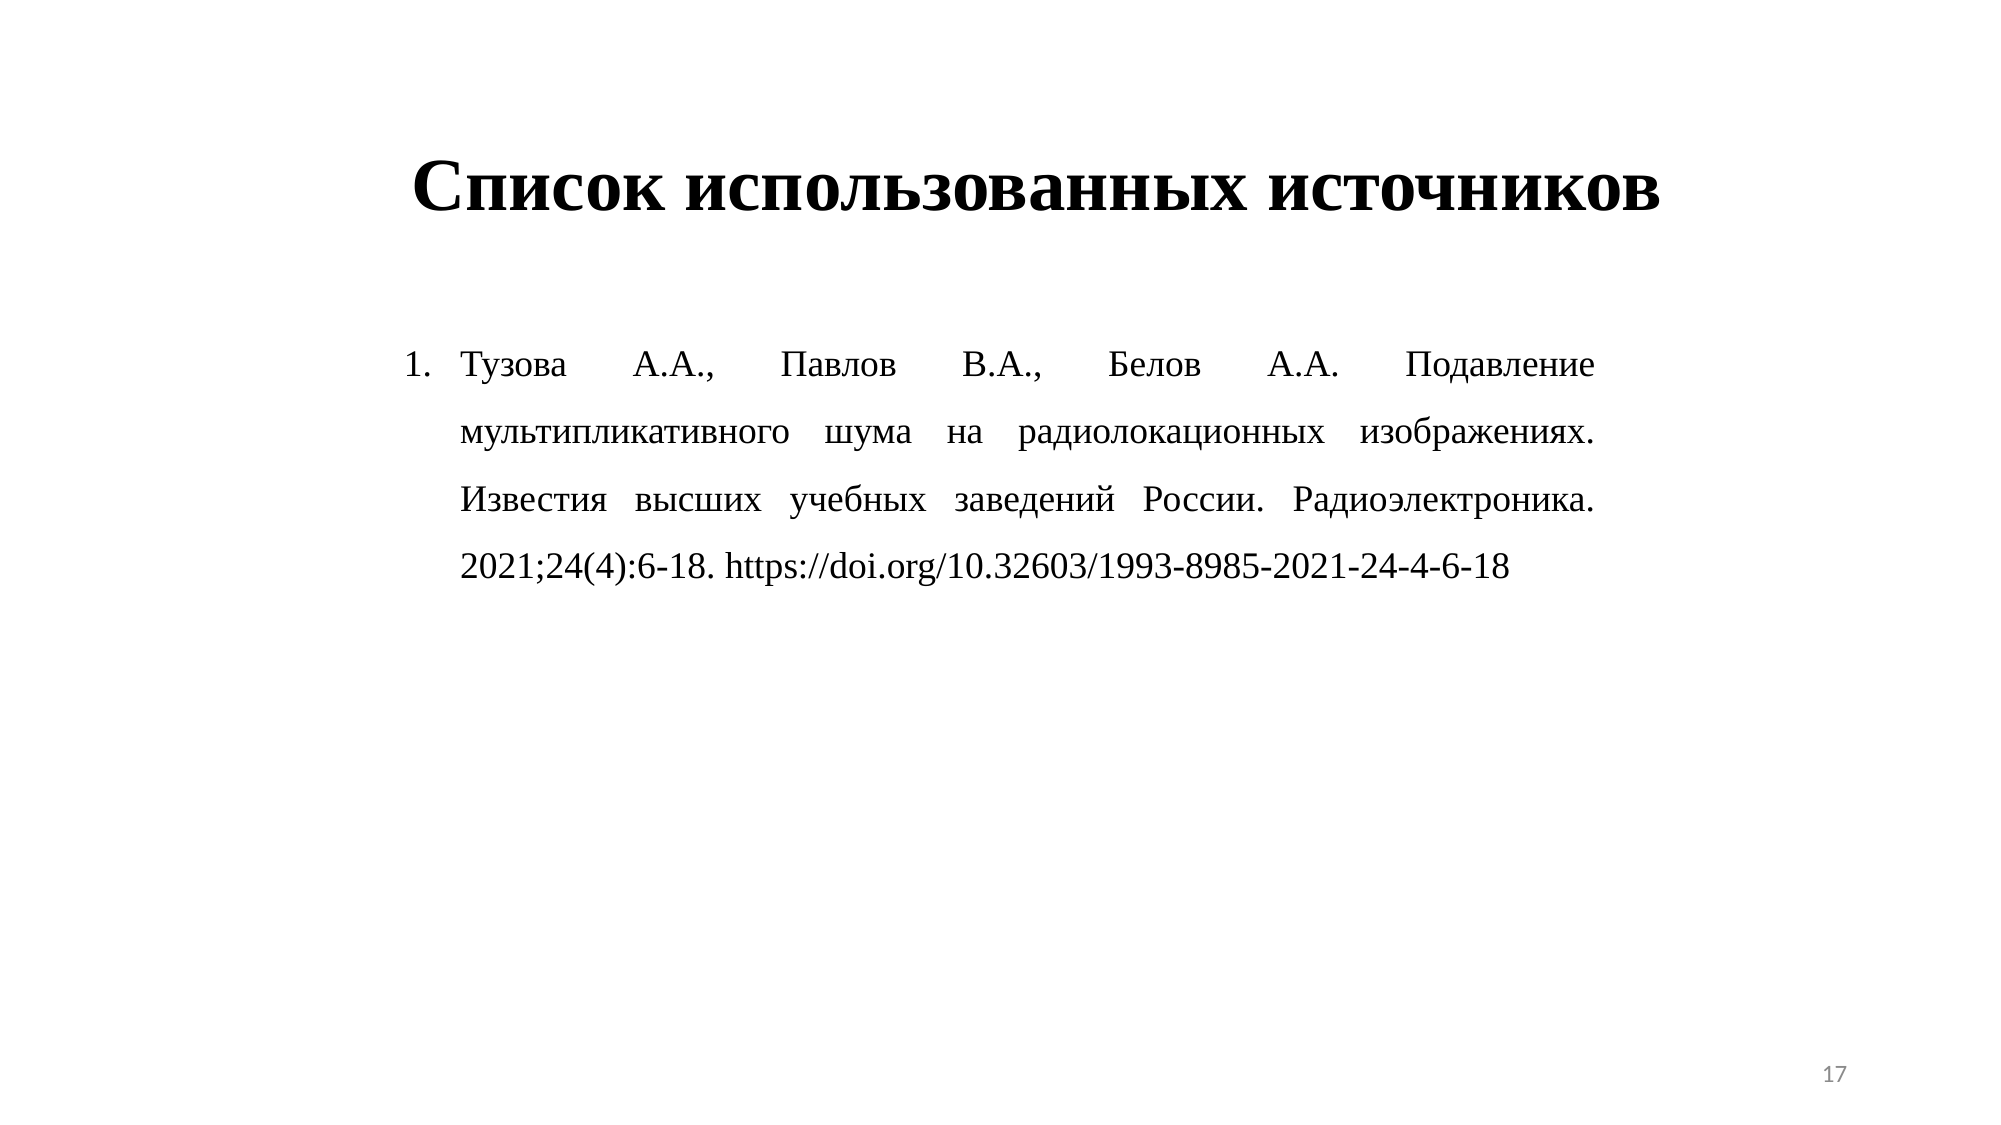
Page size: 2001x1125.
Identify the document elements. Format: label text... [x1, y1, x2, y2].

text_box Тузова А.А., Павлов В.А., Белов А.А. Подавление мультипликативного шума на радиолокационных изображениях. Известия высших учебных заведений России. Радиоэлектроника. 2021;24(4):6-18. https://doi.org/10.32603/1993-8985-2021-24-4-6-18 [389, 309, 1611, 594]
title Список использованных источников [137, 49, 1863, 267]
slide_number 17 [1412, 1042, 1863, 1103]
